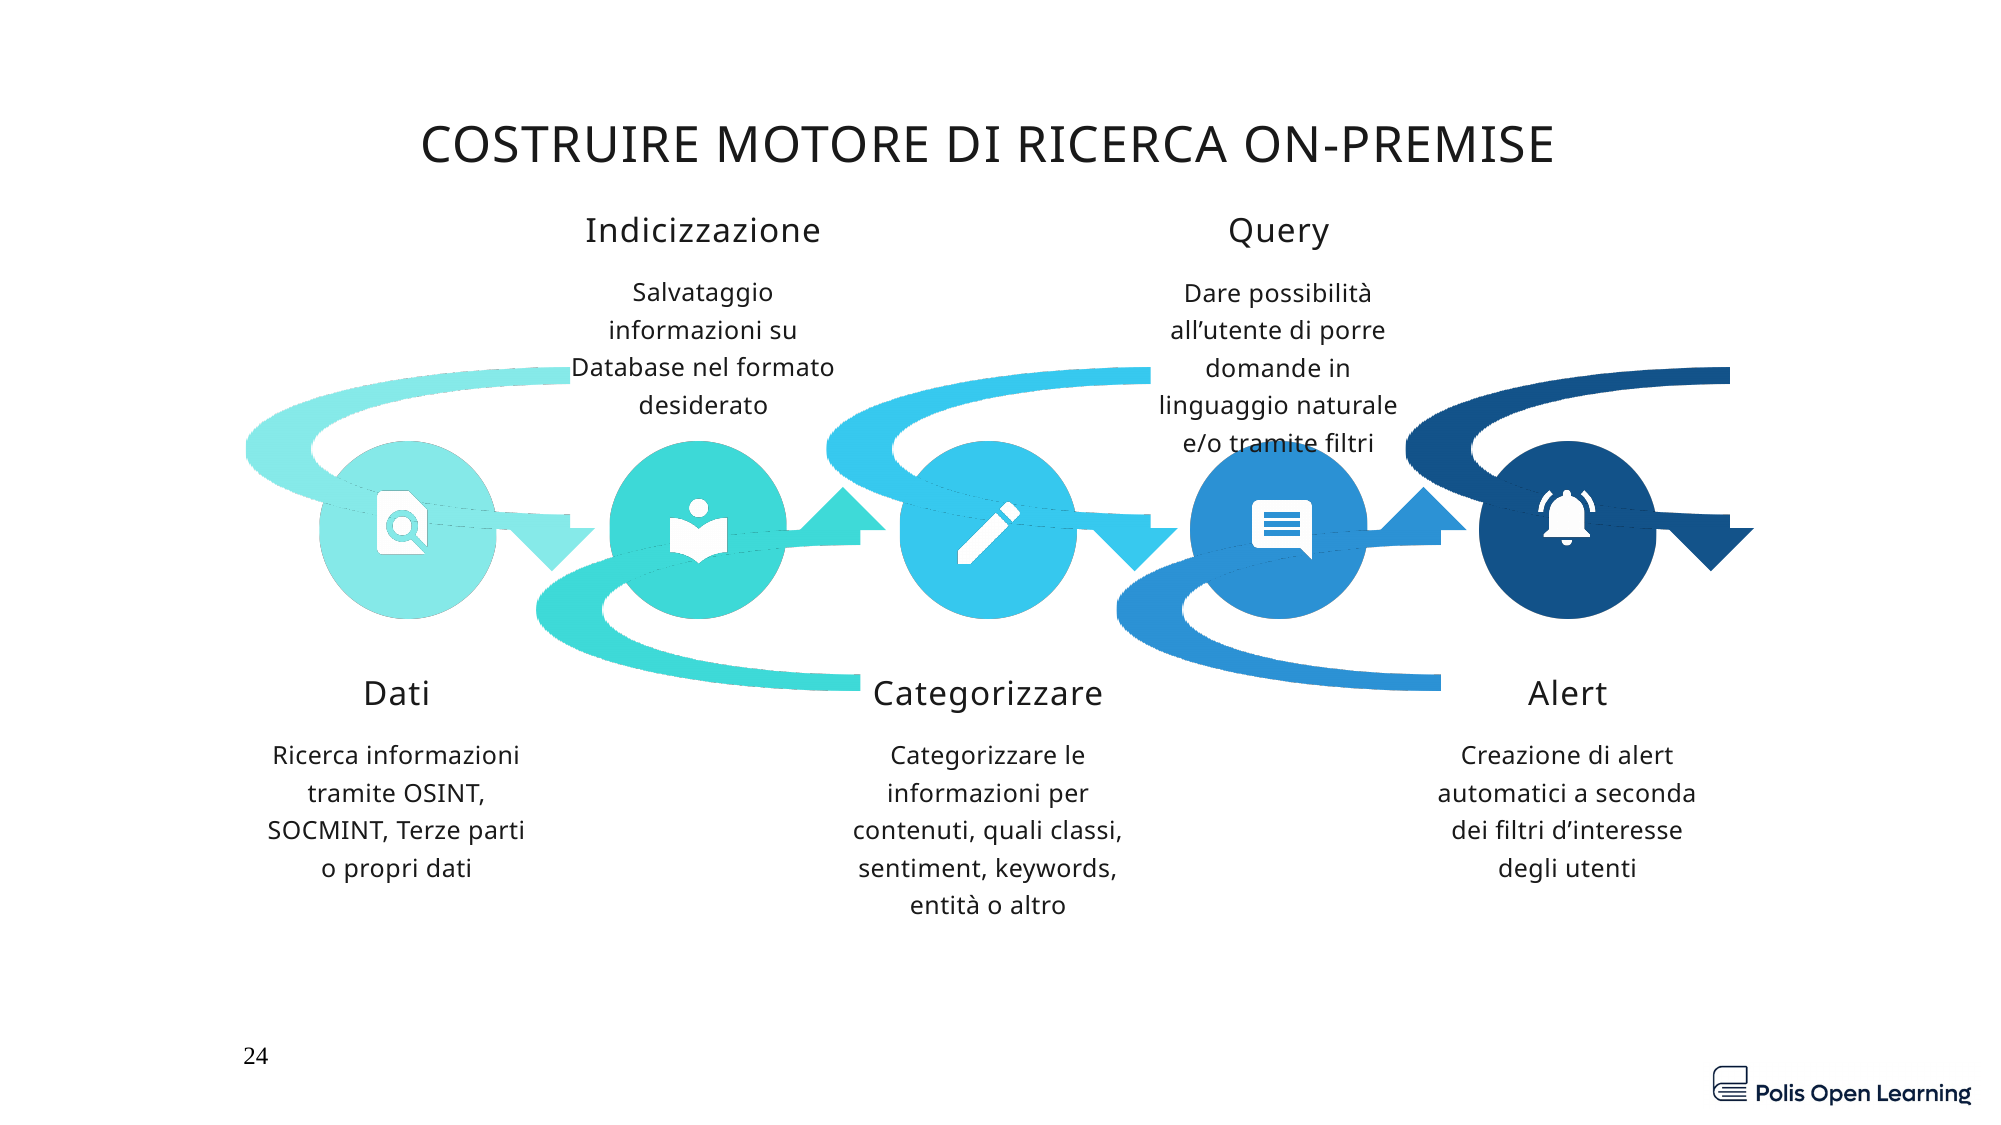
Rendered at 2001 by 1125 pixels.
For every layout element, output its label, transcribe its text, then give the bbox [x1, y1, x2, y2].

text_box [319, 531, 497, 619]
text_box [899, 531, 1077, 619]
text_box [1103, 497, 1166, 559]
text_box [364, 484, 440, 561]
text_box [1535, 484, 1601, 551]
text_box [811, 499, 874, 561]
text_box [660, 492, 737, 568]
text_box [536, 528, 861, 691]
picture [1702, 1062, 1981, 1110]
text_box [245, 367, 571, 531]
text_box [1139, 206, 1419, 419]
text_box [1392, 499, 1455, 561]
text_box [1116, 528, 1441, 691]
text_box [1246, 494, 1318, 566]
text_box [609, 441, 787, 528]
text_box [1405, 367, 1730, 531]
text_box [947, 491, 1030, 574]
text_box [1428, 668, 1708, 881]
text_box [1479, 531, 1657, 619]
text_box COSTRUIRE MOTORE DI RICERCA ON-PREMISE [393, 107, 1584, 173]
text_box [849, 669, 1128, 919]
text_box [521, 497, 583, 559]
text_box [1190, 441, 1368, 528]
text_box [257, 669, 537, 844]
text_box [564, 206, 843, 381]
text_box [826, 367, 1151, 531]
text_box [1680, 497, 1742, 559]
